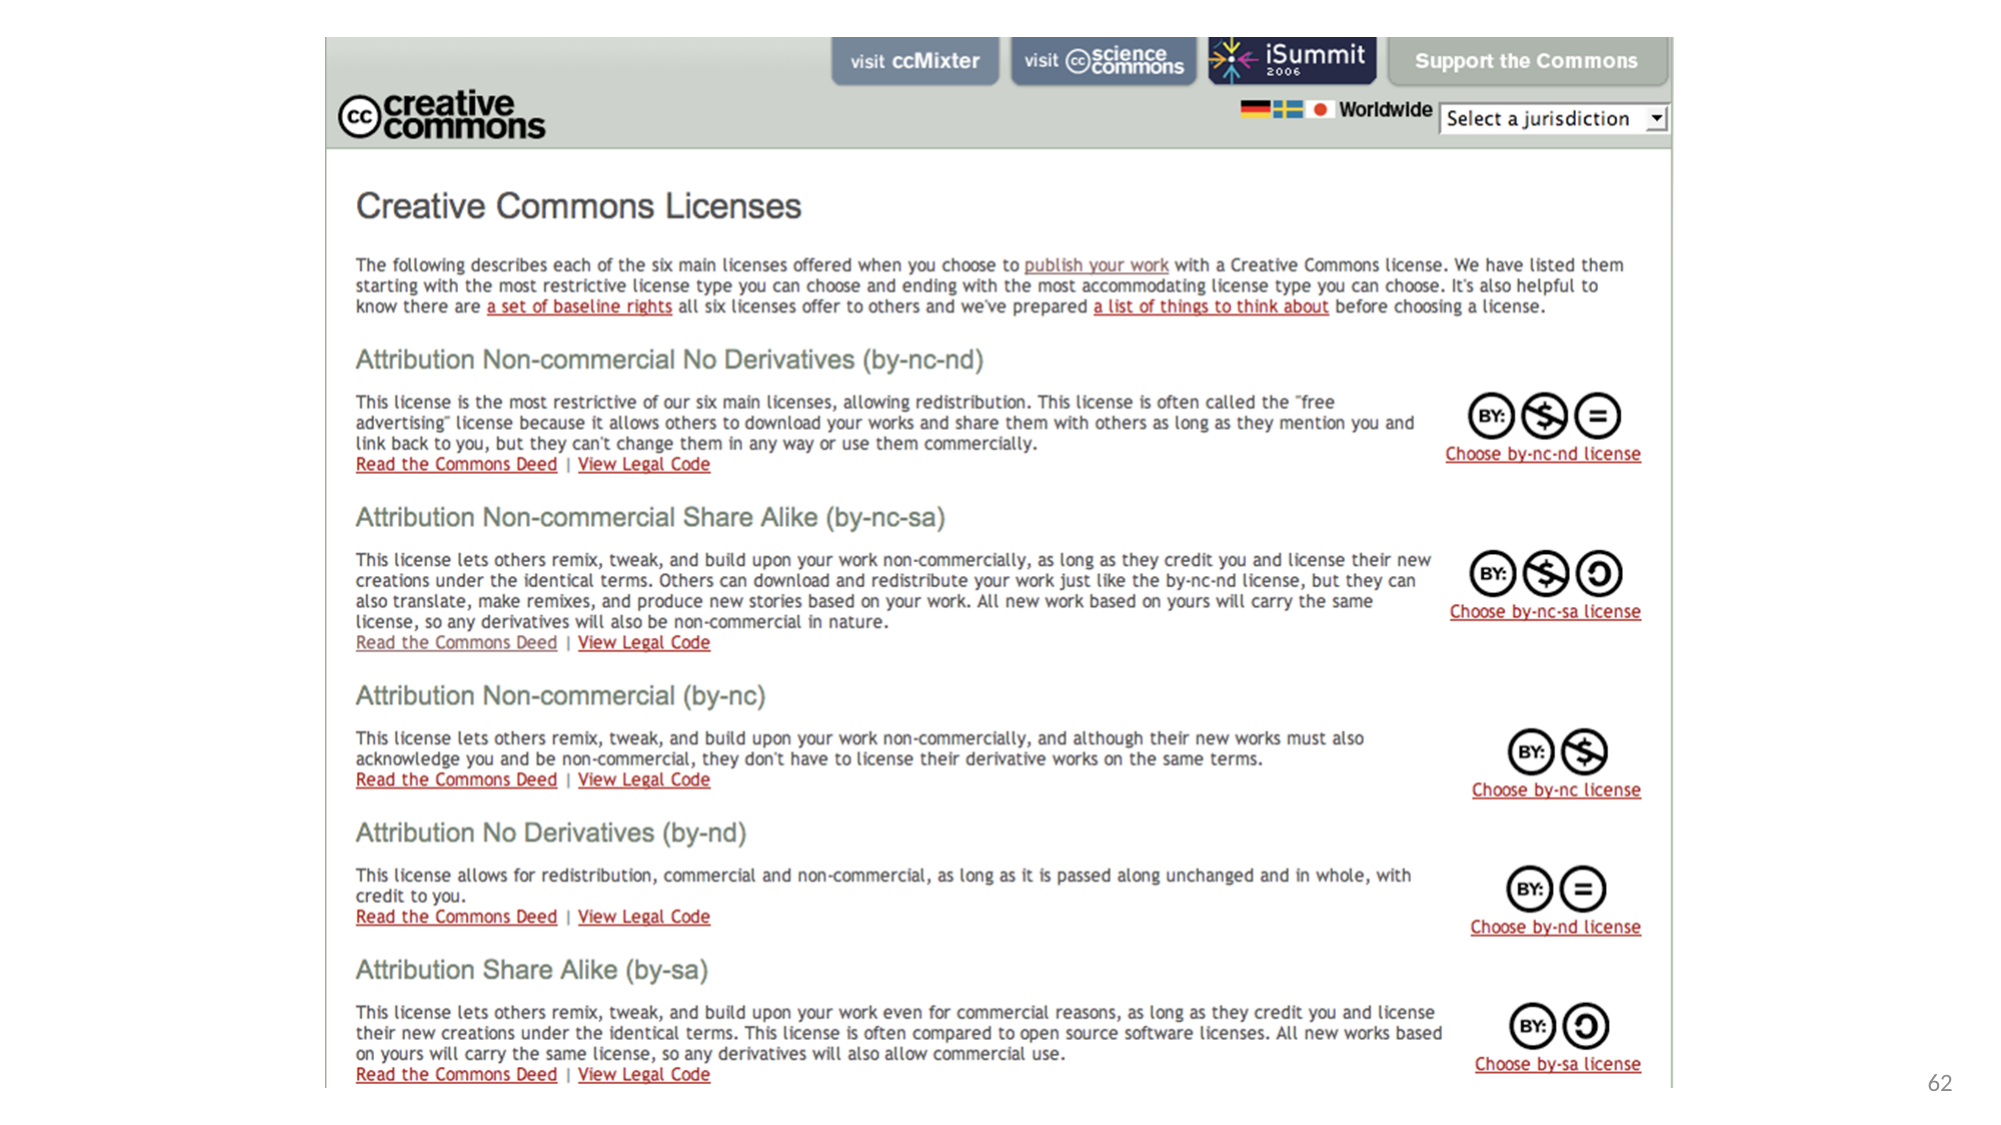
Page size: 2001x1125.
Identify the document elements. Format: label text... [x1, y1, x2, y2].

slide_number 62 [1518, 1051, 1968, 1112]
picture [325, 37, 1674, 1088]
